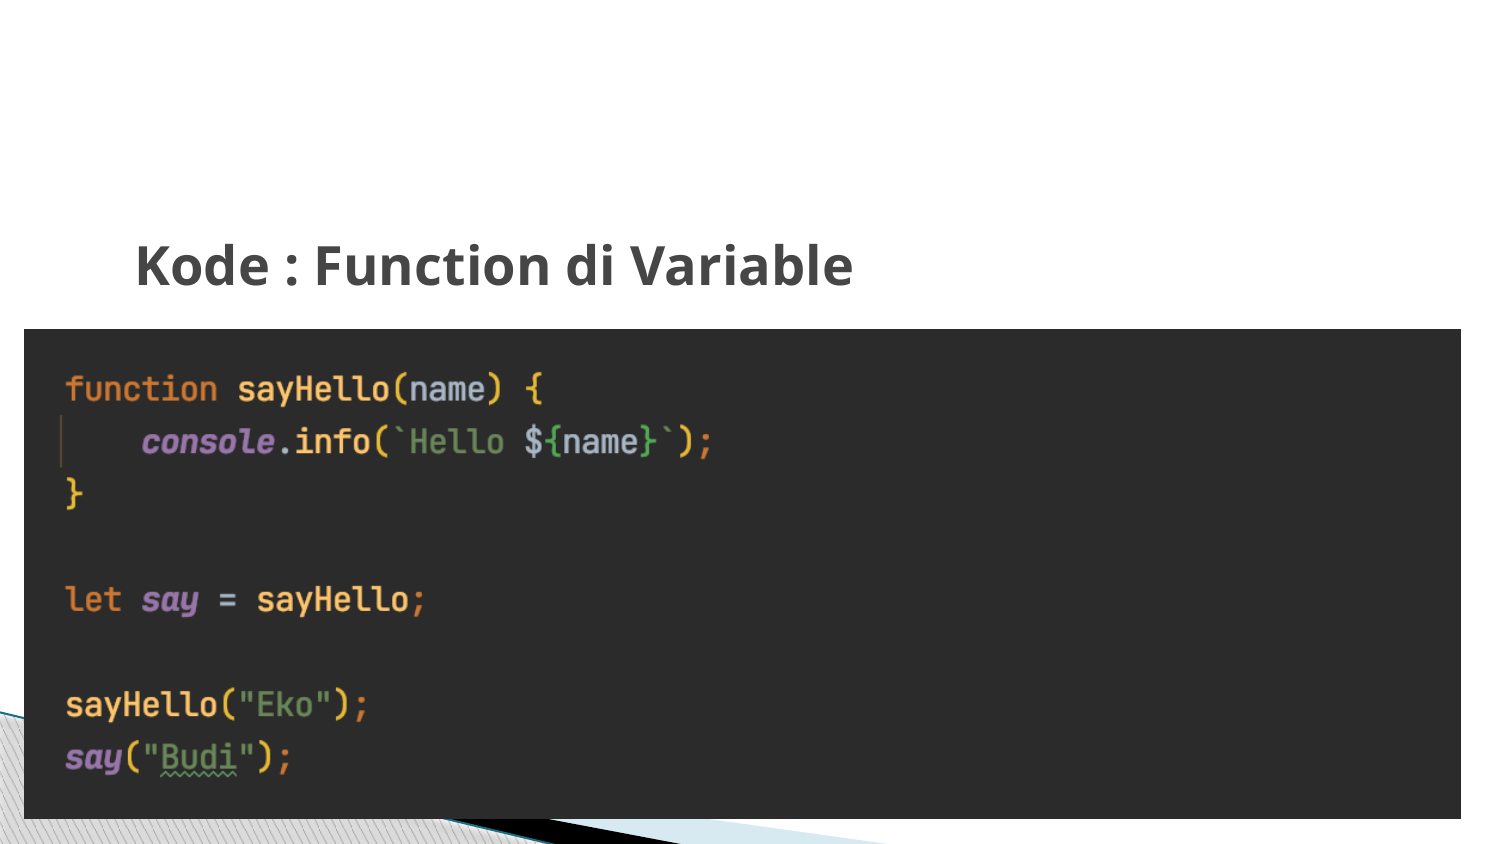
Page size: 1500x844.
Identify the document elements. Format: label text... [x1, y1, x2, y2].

title Kode : Function di Variable [119, 216, 1381, 305]
picture [24, 328, 1461, 819]
